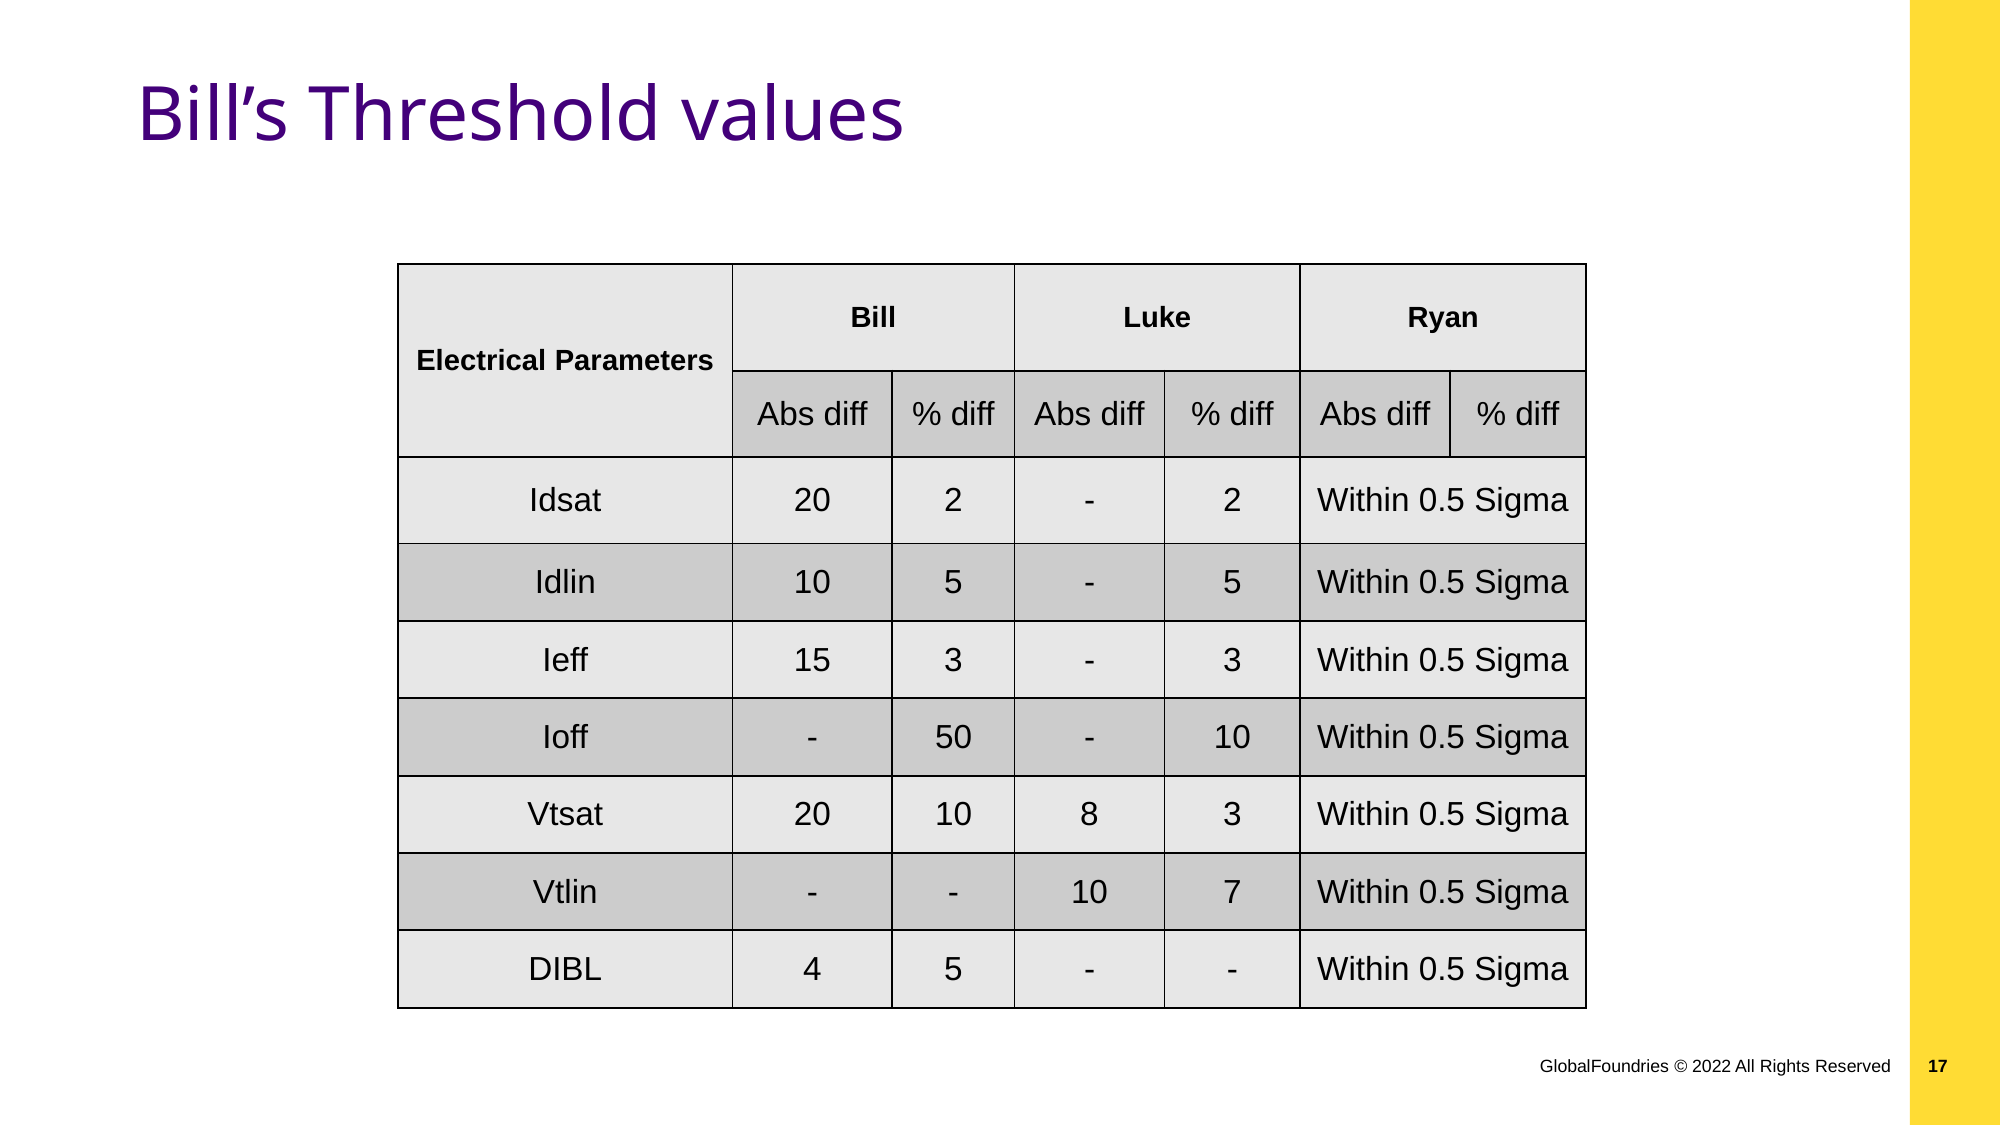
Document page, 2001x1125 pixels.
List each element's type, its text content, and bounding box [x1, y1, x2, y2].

title Bill’s Threshold values [136, 65, 1883, 159]
table_cell 5 [893, 931, 1014, 1007]
table_cell 4 [733, 931, 891, 1007]
table_cell 20 [733, 458, 891, 543]
table_cell - [1015, 458, 1164, 543]
table_cell - [1015, 544, 1164, 620]
table_cell Within 0.5 Sigma [1301, 931, 1585, 1007]
table_cell - [1165, 931, 1299, 1007]
table_cell 3 [893, 622, 1014, 697]
table_cell 2 [893, 458, 1014, 543]
table_header Luke [1015, 265, 1299, 370]
table_cell Ioff [399, 699, 732, 775]
table_header Ryan [1301, 265, 1585, 370]
table_cell - [893, 854, 1014, 929]
table_cell - [733, 699, 891, 775]
table_header Bill [733, 265, 1014, 370]
table_cell 3 [1165, 777, 1299, 852]
table_cell 50 [893, 699, 1014, 775]
table_cell Vtsat [399, 777, 732, 852]
table_cell Abs diff [1301, 372, 1449, 456]
table_cell Abs diff [733, 372, 891, 456]
table_cell Ieff [399, 622, 732, 697]
table_cell % diff [1451, 372, 1585, 456]
table_header Electrical Parameters [399, 265, 732, 456]
table_cell 8 [1015, 777, 1164, 852]
table_cell 3 [1165, 622, 1299, 697]
table_cell 5 [893, 544, 1014, 620]
table_cell 2 [1165, 458, 1299, 543]
table_cell Within 0.5 Sigma [1301, 458, 1585, 543]
table_cell - [1015, 931, 1164, 1007]
table_cell - [1015, 622, 1164, 697]
table_cell 5 [1165, 544, 1299, 620]
table_cell DIBL [399, 931, 732, 1007]
table_cell 15 [733, 622, 891, 697]
table_cell Within 0.5 Sigma [1301, 622, 1585, 697]
table_cell 10 [1165, 699, 1299, 775]
table_cell Within 0.5 Sigma [1301, 777, 1585, 852]
table_cell Abs diff [1015, 372, 1164, 456]
table_cell Within 0.5 Sigma [1301, 544, 1585, 620]
table_cell - [733, 854, 891, 929]
table_cell % diff [1165, 372, 1299, 456]
table_cell Idsat [399, 458, 732, 543]
slide_number GlobalFoundries © 2022 All Rights Reserved [1508, 1047, 1899, 1108]
table_cell Within 0.5 Sigma [1301, 699, 1585, 775]
table_cell Vtlin [399, 854, 732, 929]
table_cell % diff [893, 372, 1014, 456]
table_cell 20 [733, 777, 891, 852]
table_cell 10 [733, 544, 891, 620]
slide_number 17 [1899, 1047, 1963, 1108]
table_cell - [1015, 699, 1164, 775]
table_cell Within 0.5 Sigma [1301, 854, 1585, 929]
table_cell 10 [1015, 854, 1164, 929]
table_cell 10 [893, 777, 1014, 852]
table_cell 7 [1165, 854, 1299, 929]
table_cell Idlin [399, 544, 732, 620]
